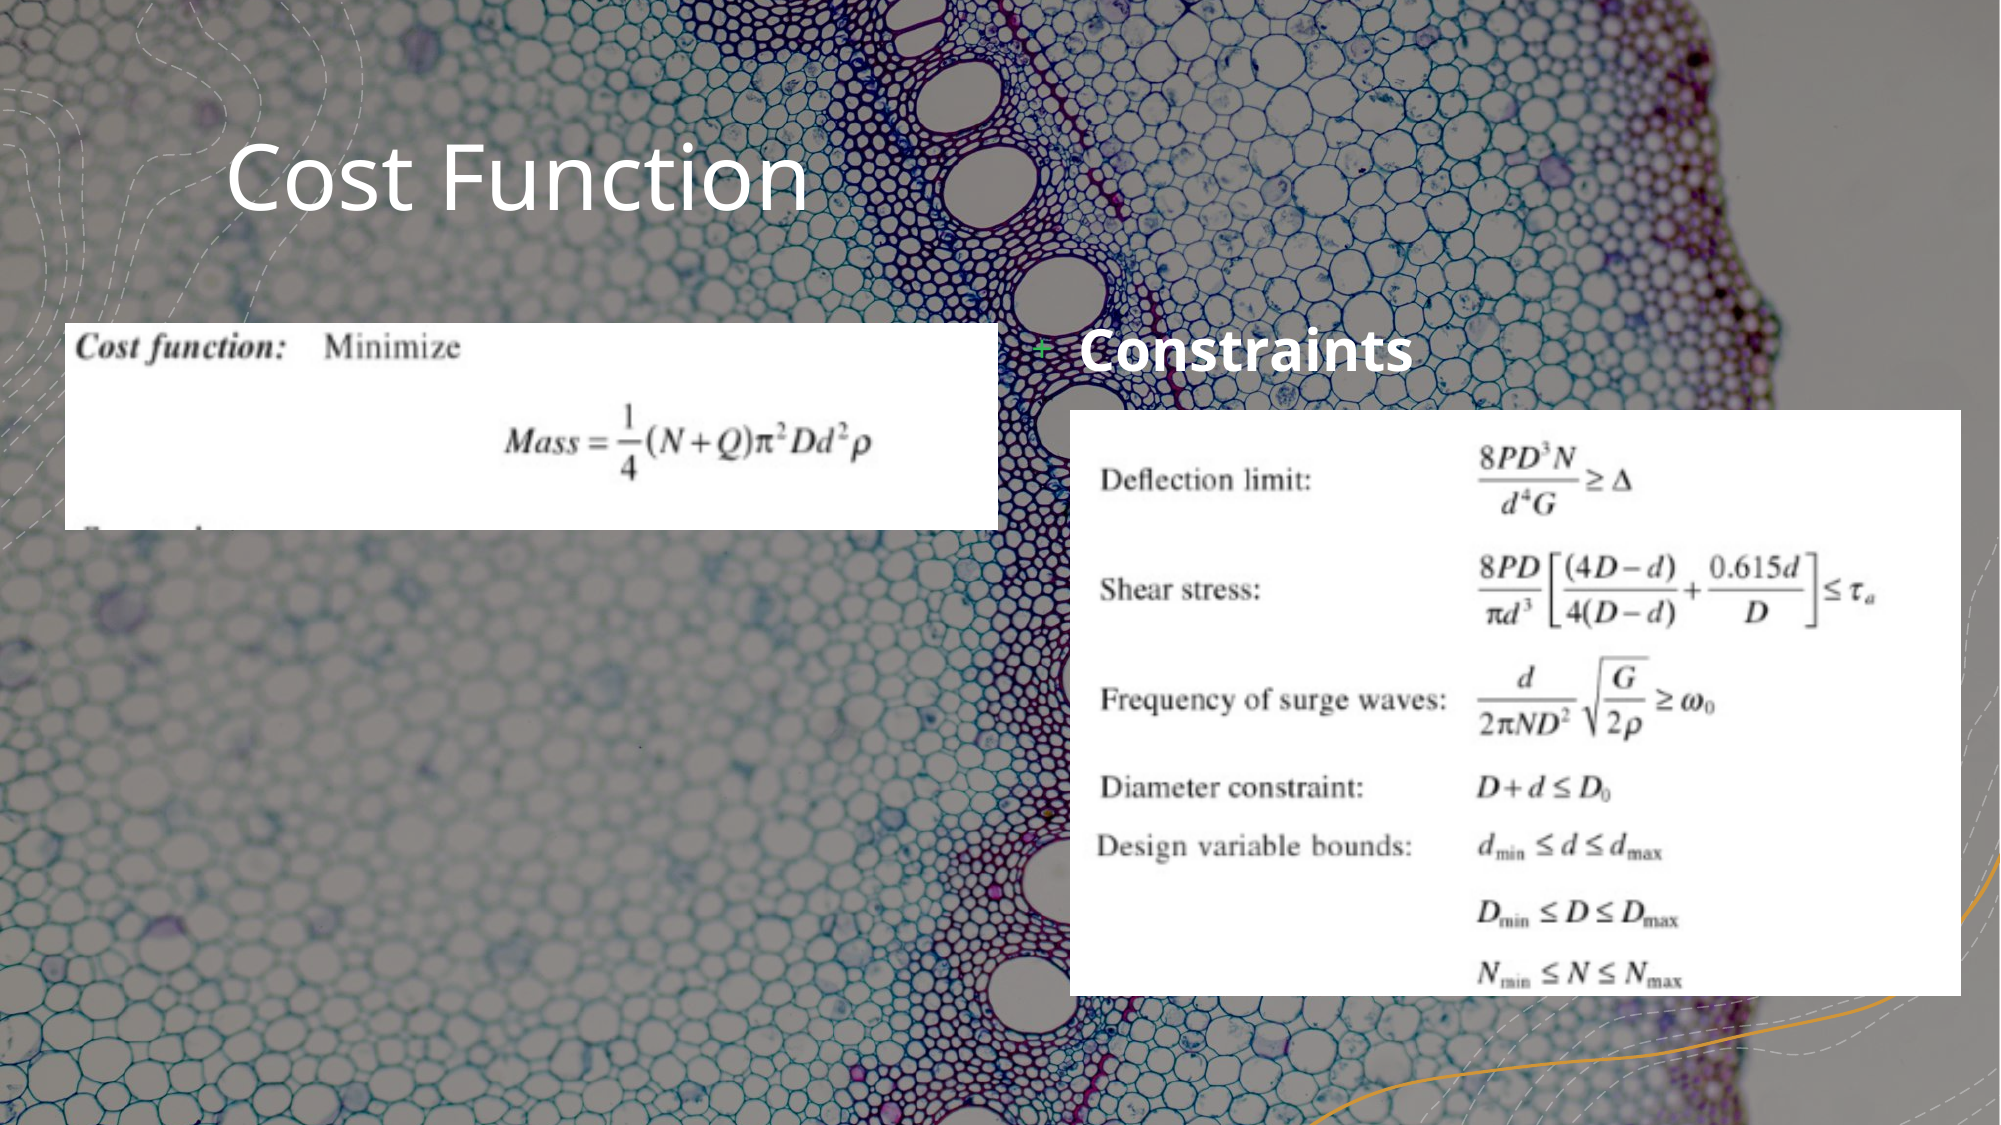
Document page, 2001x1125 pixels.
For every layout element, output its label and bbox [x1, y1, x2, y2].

text_box [1309, 537, 2000, 1125]
picture [0, 0, 2000, 1125]
text_box [1, 2, 363, 549]
